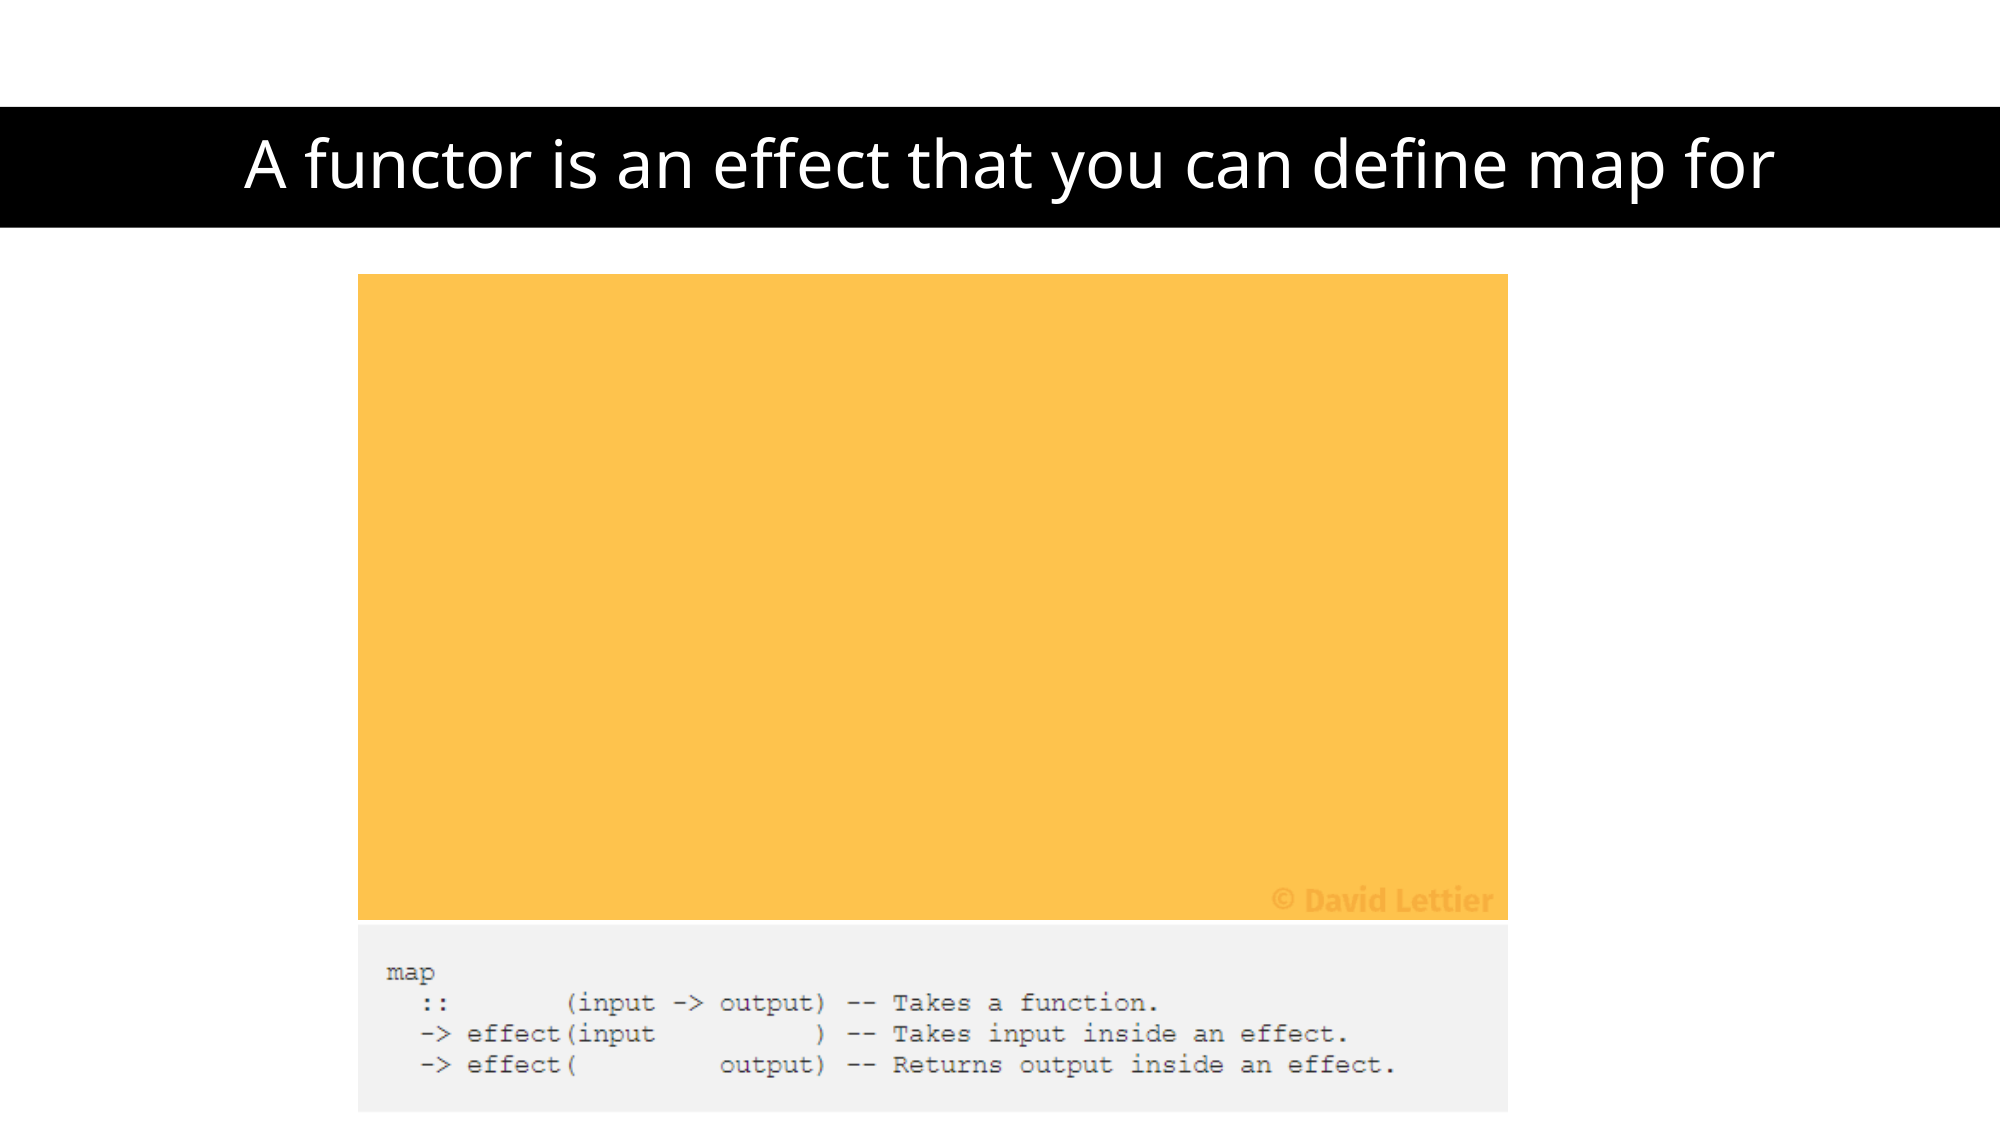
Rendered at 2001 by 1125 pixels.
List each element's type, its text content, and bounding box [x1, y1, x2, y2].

text_box [0, 106, 2000, 229]
picture [358, 274, 1508, 1114]
title A functor is an effect that you can define map for [91, 105, 1931, 228]
